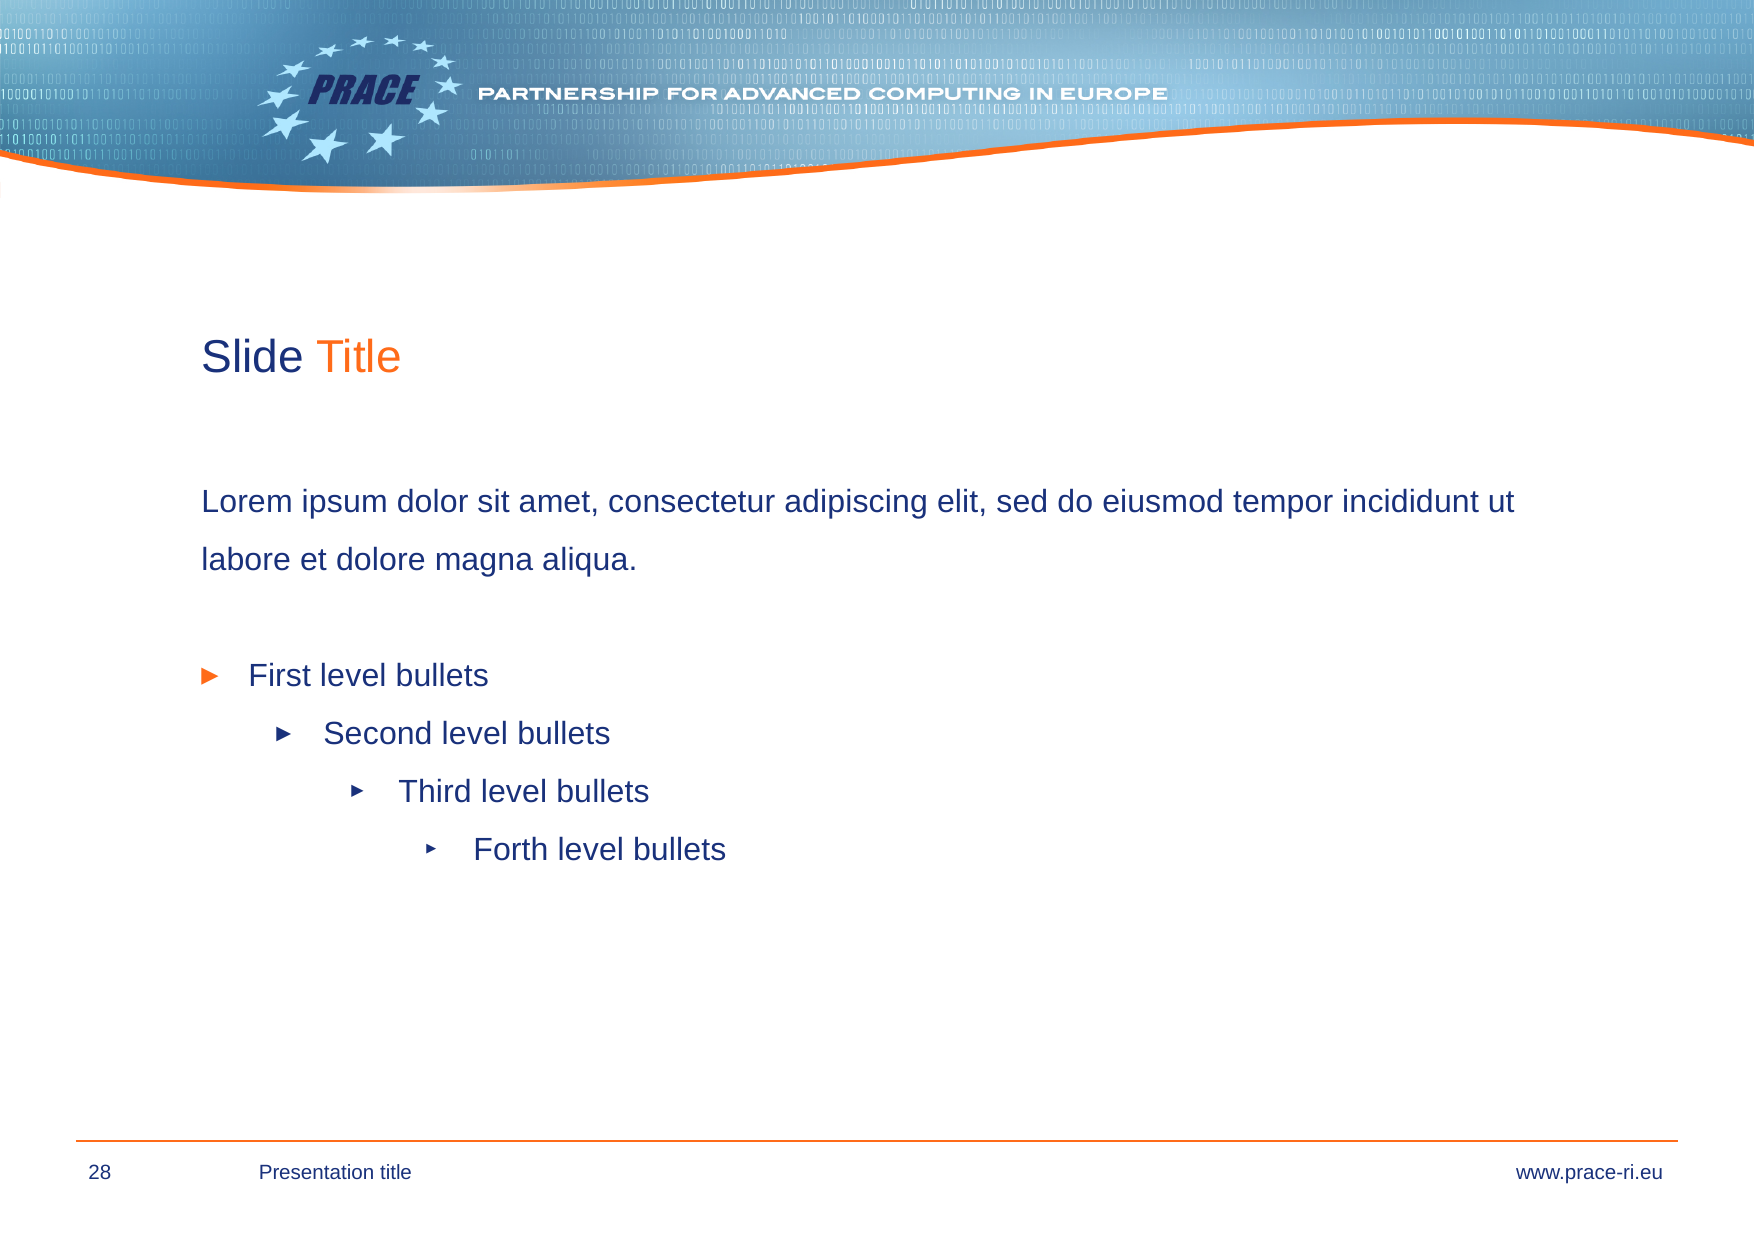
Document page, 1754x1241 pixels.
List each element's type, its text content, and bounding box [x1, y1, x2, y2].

title Slide Title [186, 250, 1582, 398]
picture [0, 0, 1754, 198]
list Lorem ipsum dolor sit amet, consectetur adipiscing elit, sed do eiusmod tempor incididunt ut labore et dolore magna aliqua. First level bullets Second level bullets Third level bullets Forth level bullets [186, 446, 1582, 1089]
